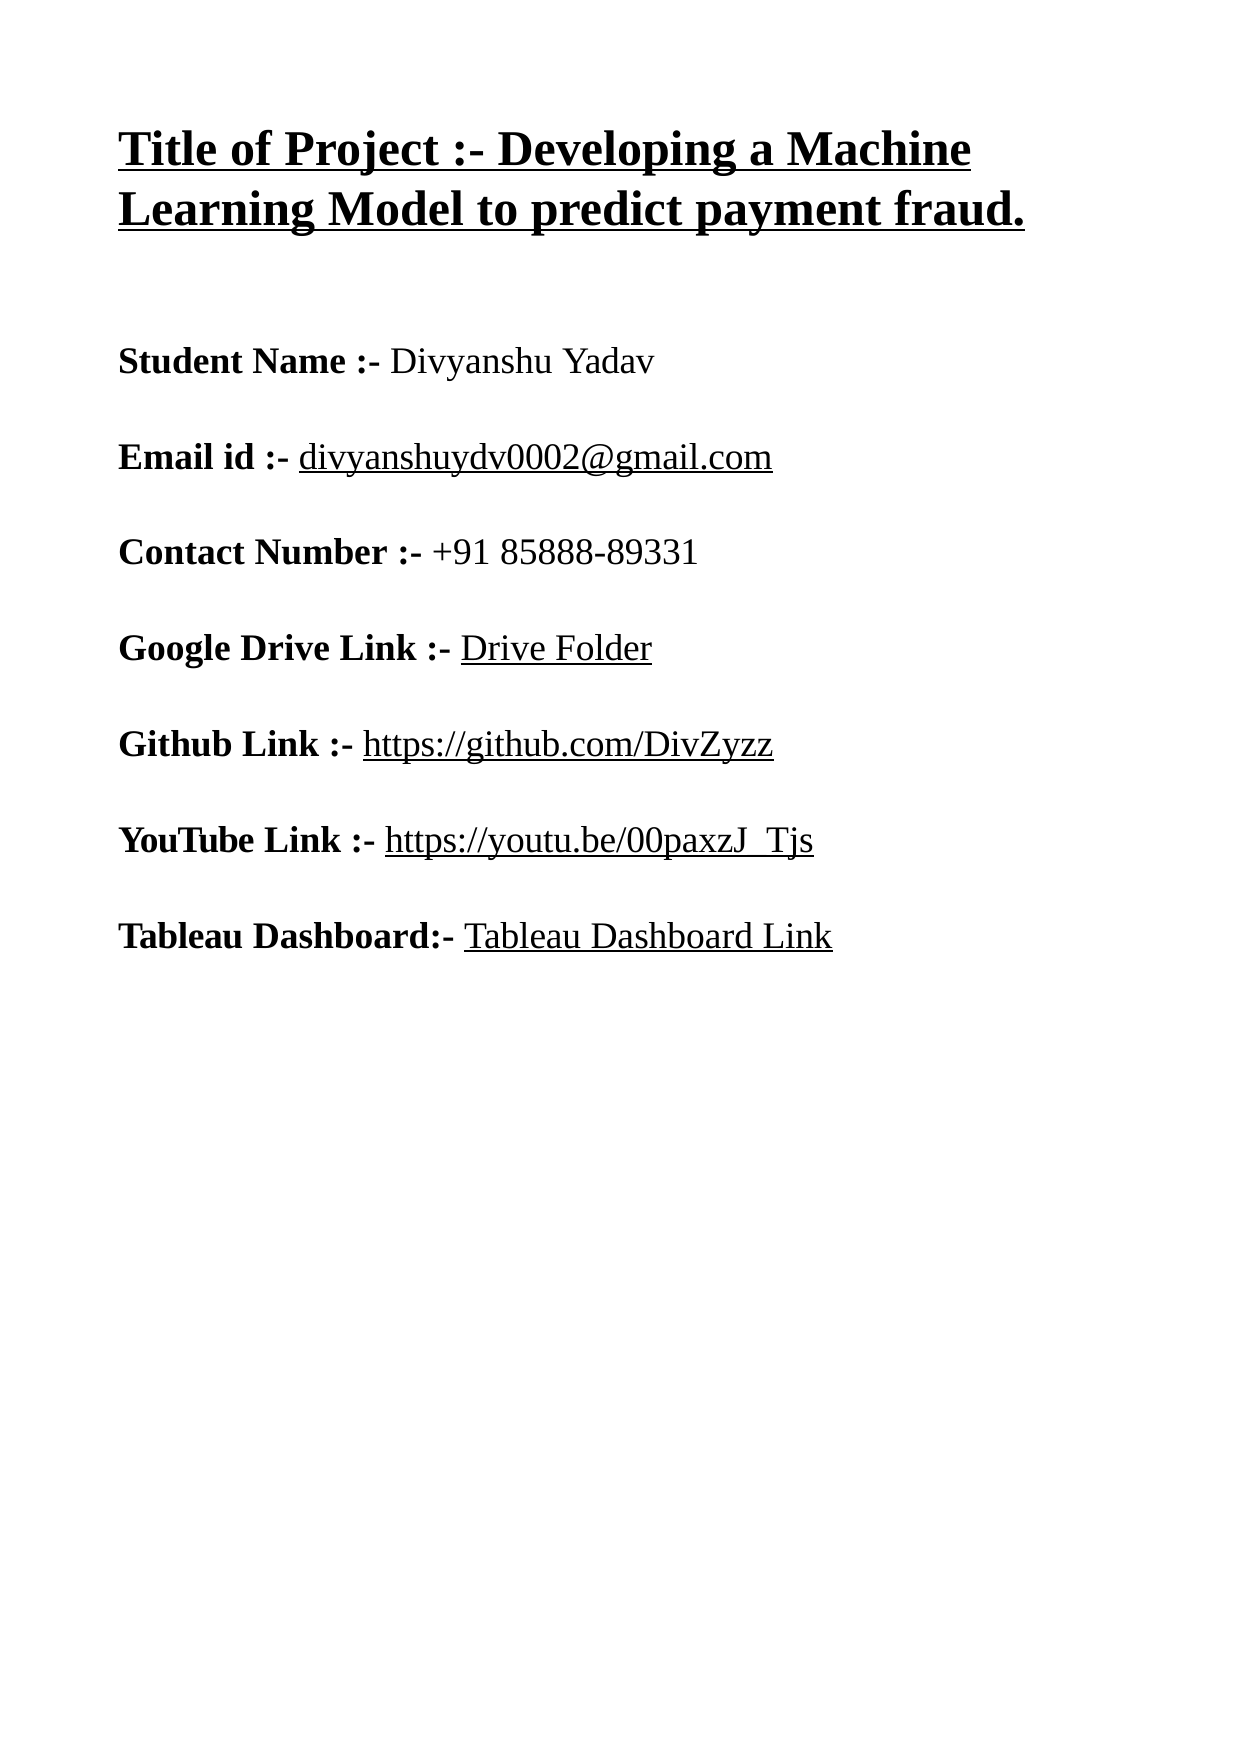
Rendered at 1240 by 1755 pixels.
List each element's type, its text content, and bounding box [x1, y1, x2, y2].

title Title of Project :- Developing a Machine Learning Model to predict payment fraud. [116, 113, 1028, 409]
text_box Student Name :- Divyanshu Yadav Email id :- divyanshuydv0002@gmail.com Contact Number :- +91 85888-89331 Google Drive Link :- Drive Folder Github Link :- https://github.com/DivZyzz YouTube Link :- https://youtu.be/00paxzJ_Tjs Tableau Dashboard:- Tableau Dashboard Link [116, 333, 840, 956]
